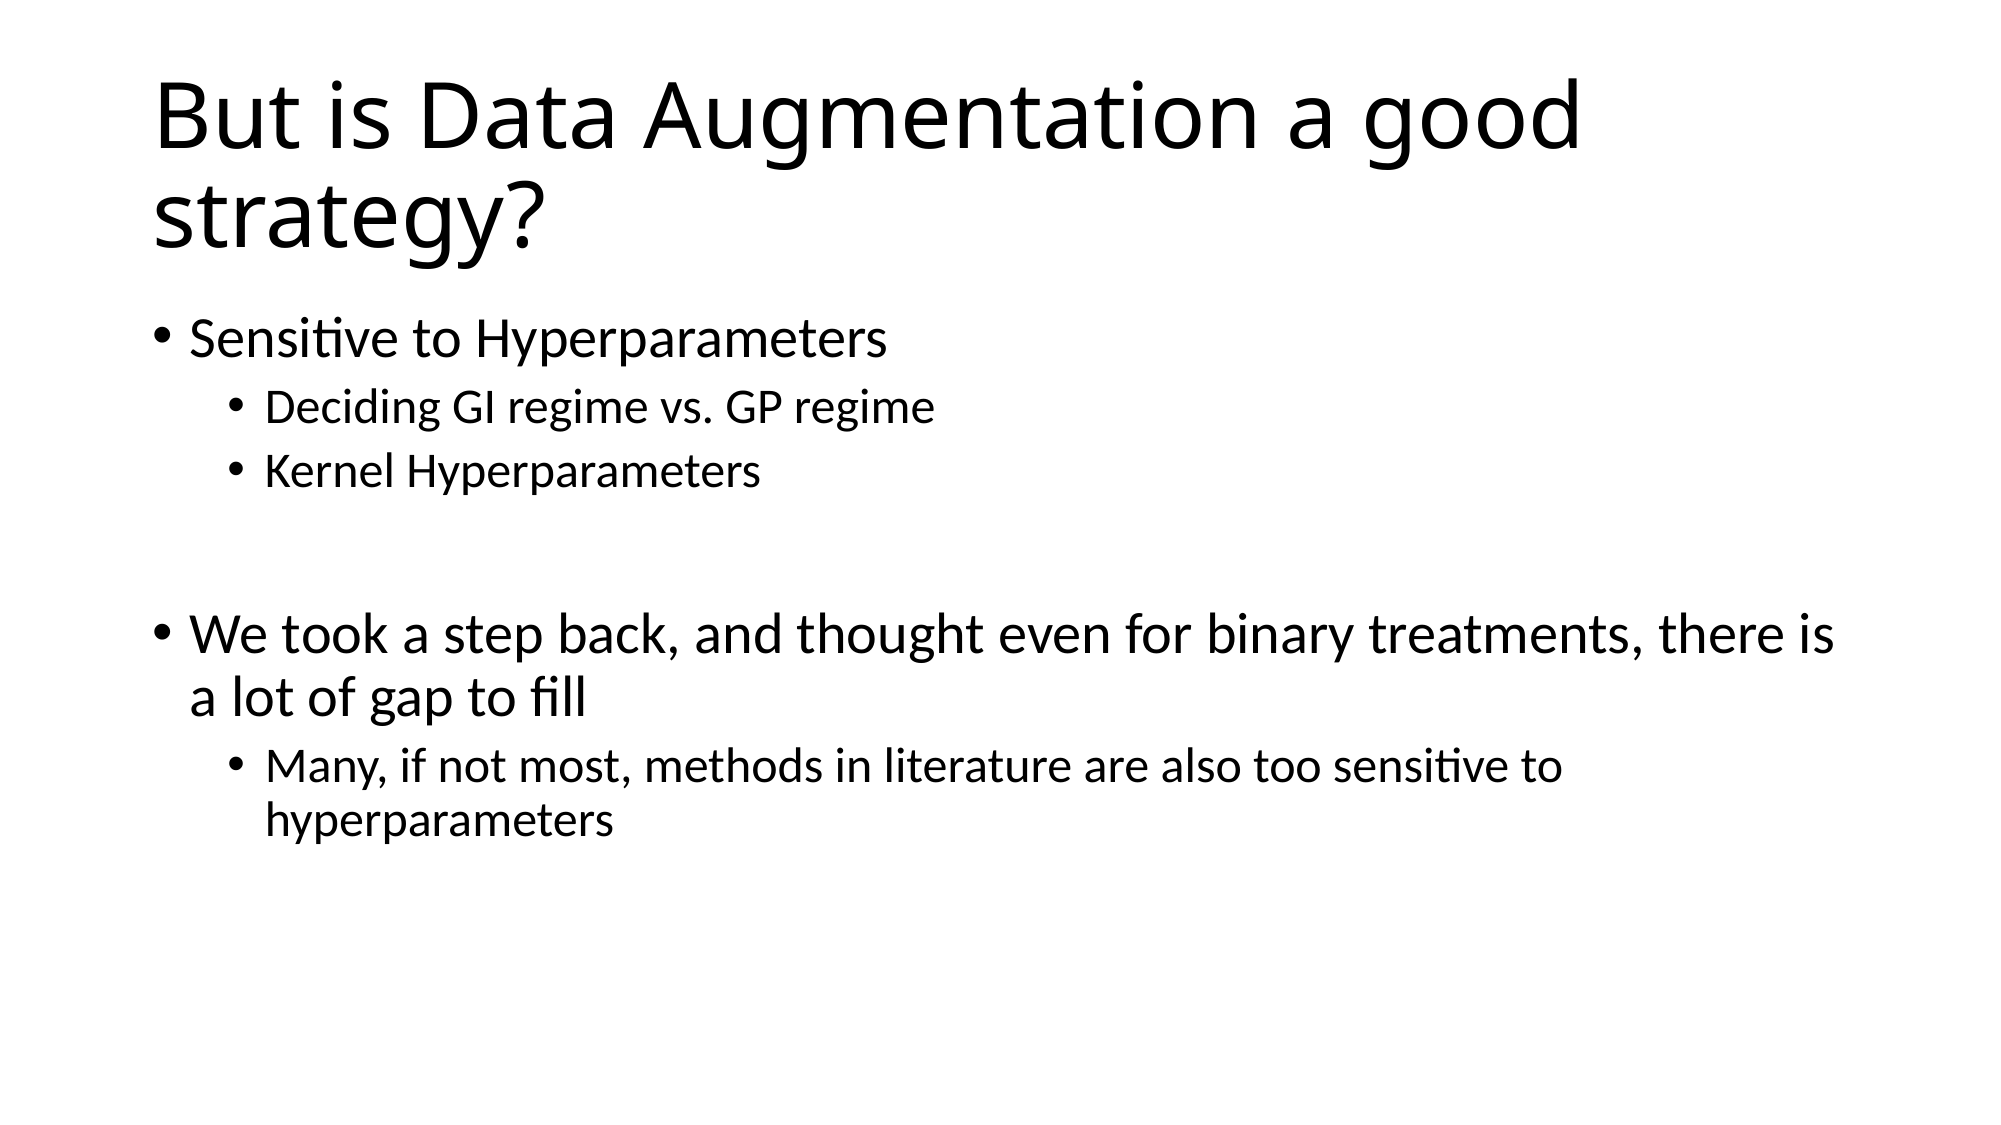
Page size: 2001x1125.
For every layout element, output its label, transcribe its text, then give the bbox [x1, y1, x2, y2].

title But is Data Augmentation a good strategy? [137, 59, 1863, 278]
list Sensitive to Hyperparameters Deciding GI regime vs. GP regime Kernel Hyperparameters We took a step back, and thought even for binary treatments, there is a lot of gap to fill Many, if not most, methods in literature are also too sensitive to hyperparameters [137, 299, 1863, 1014]
